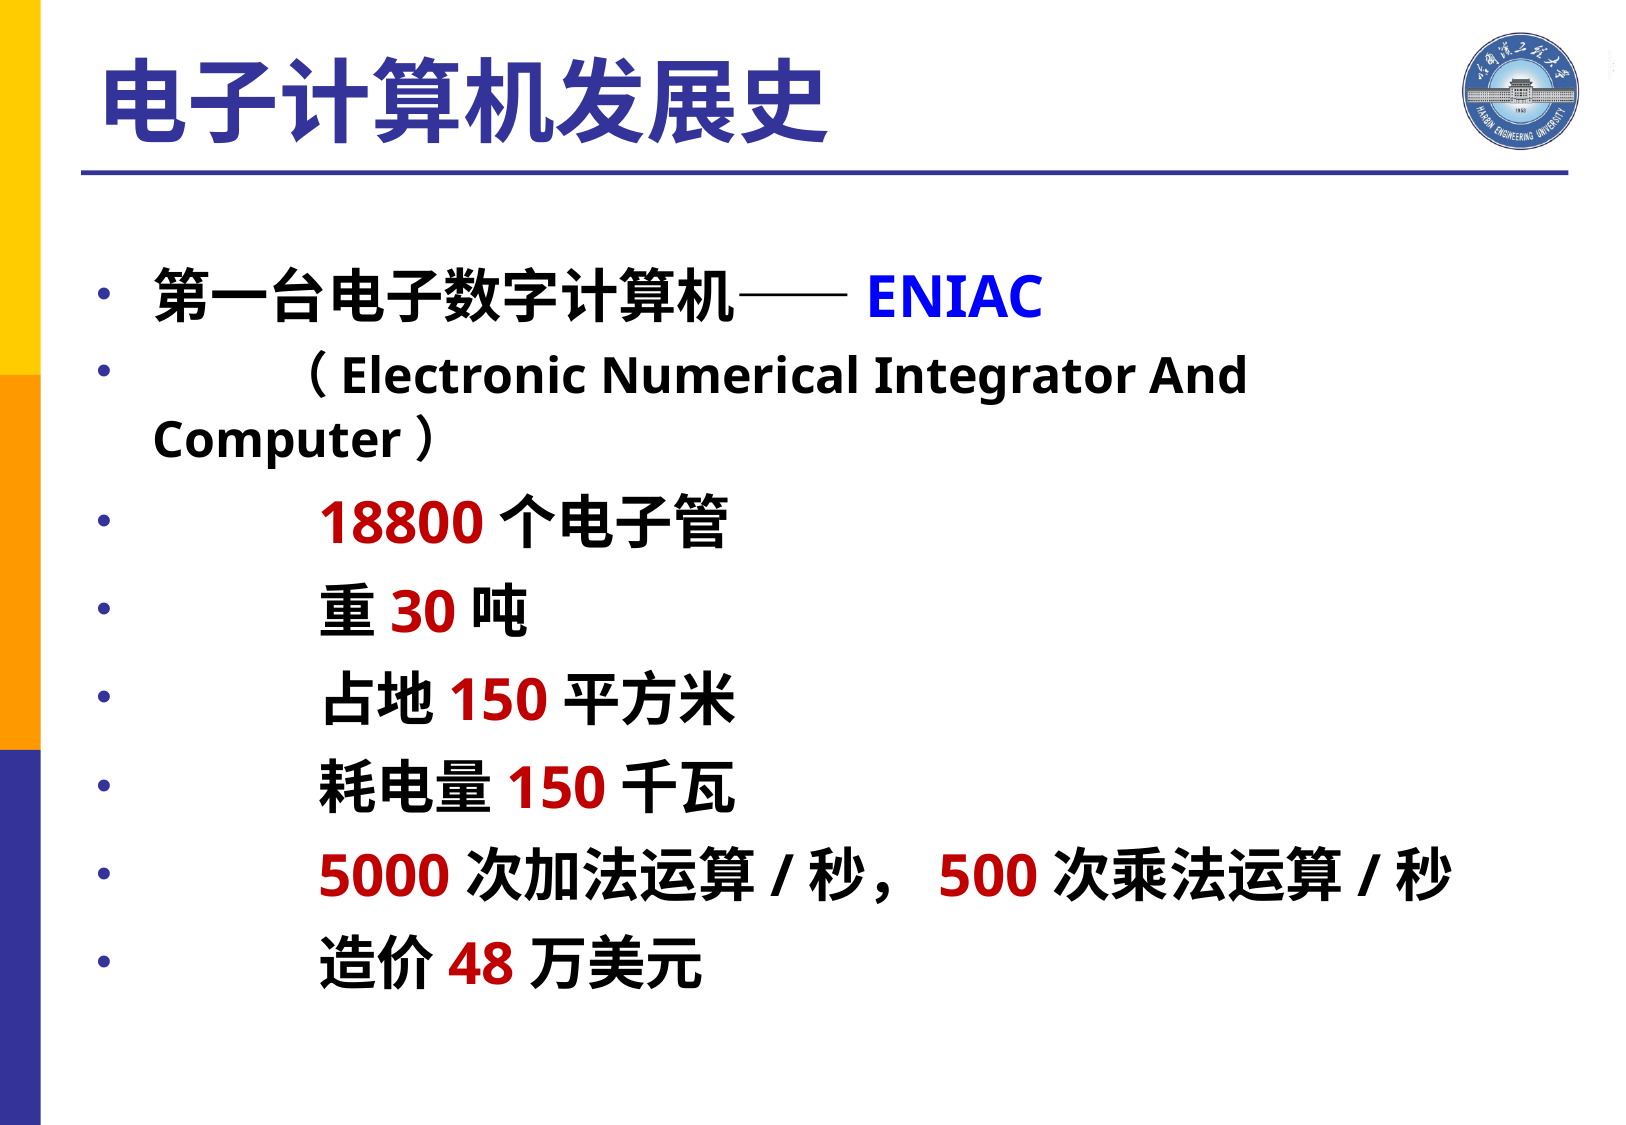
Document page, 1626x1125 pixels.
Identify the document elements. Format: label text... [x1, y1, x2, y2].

picture [1250, 9, 1616, 165]
list 第一台电子数字计算机——ENIAC （Electronic Numerical Integrator And Computer） 18800个电子管 重30吨 占地150平方米 耗电量150千瓦 5000次加法运算/秒，500次乘法运算/秒 造价48万美元 [81, 267, 1569, 857]
title 电子计算机发展史 [81, 30, 1569, 161]
